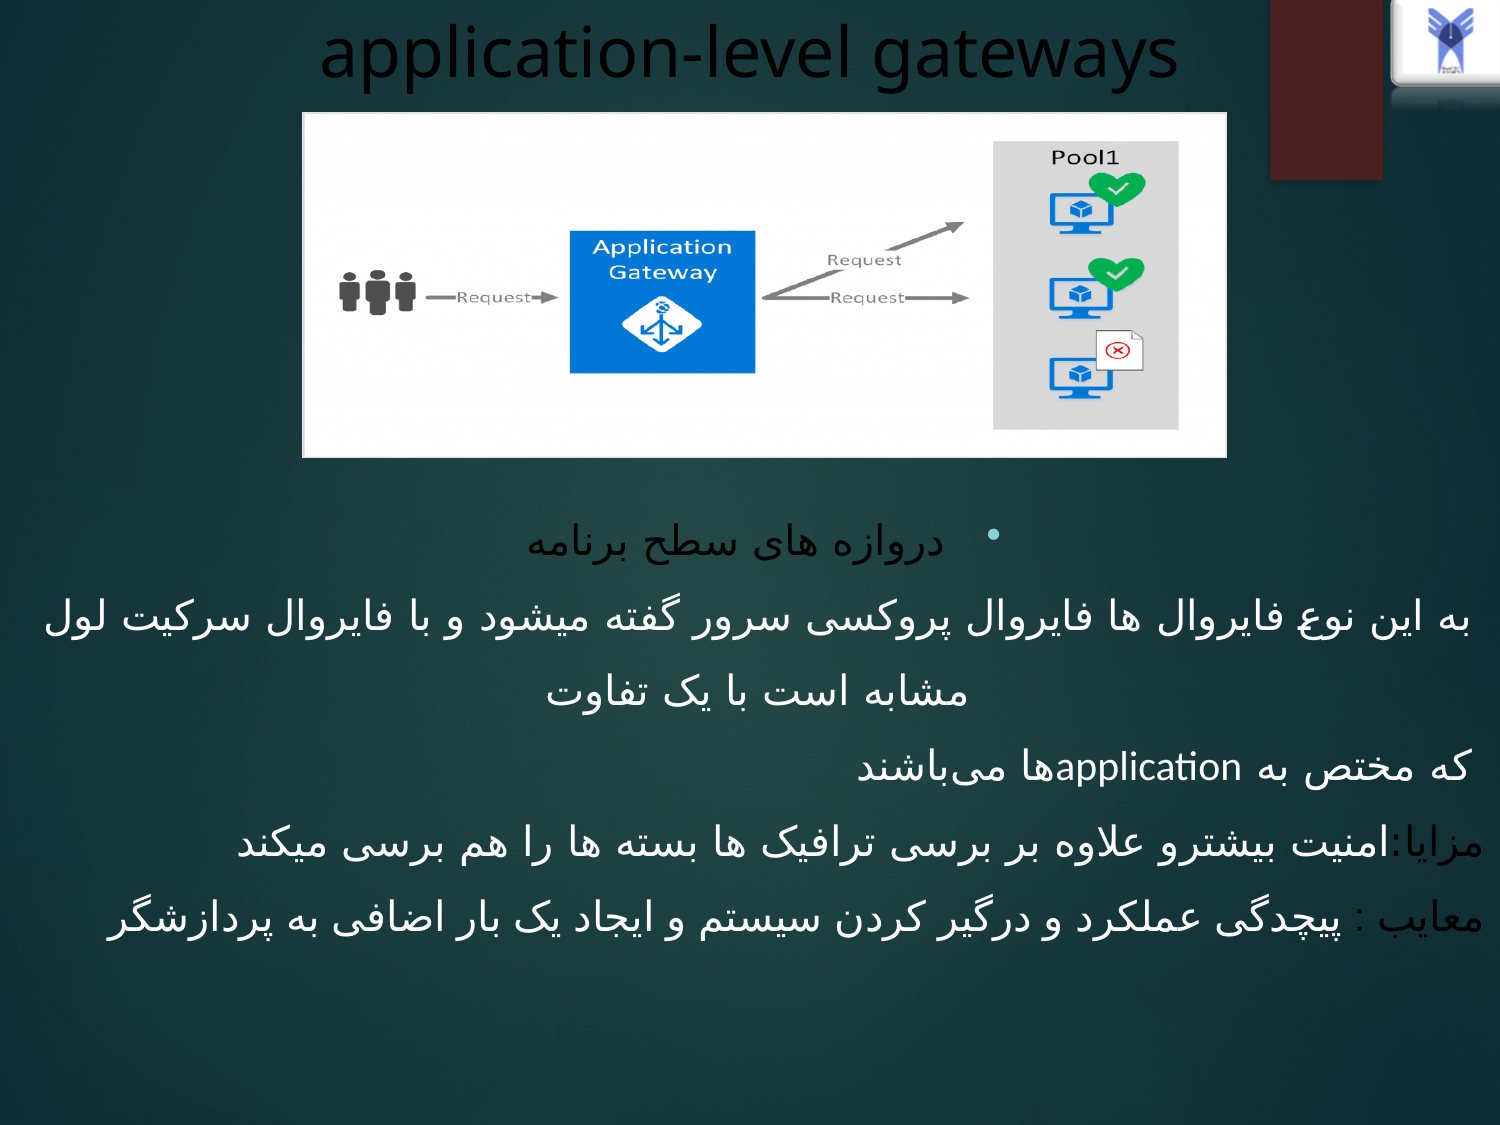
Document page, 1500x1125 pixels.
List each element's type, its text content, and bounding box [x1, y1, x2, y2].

title application-level gateways [134, 0, 1367, 100]
picture [1387, 0, 1500, 181]
picture [301, 112, 1228, 458]
list دروازه های سطح برنامه به این نوع فایروال ها فایروال پروکسی سرور گفته میشود و با فایروال سرکیت لول مشابه است با یک تفاوت که مختص به applicationها می‌باشند مزایا:امنیت بیشترو علاوه بر برسی ترافیک ها بسته ها را هم برسی میکند معایب : پیچدگی عملکرد و درگیر کردن سیستم و ایجاد یک بار اضافی به پردازشگر [14, 481, 1500, 1125]
